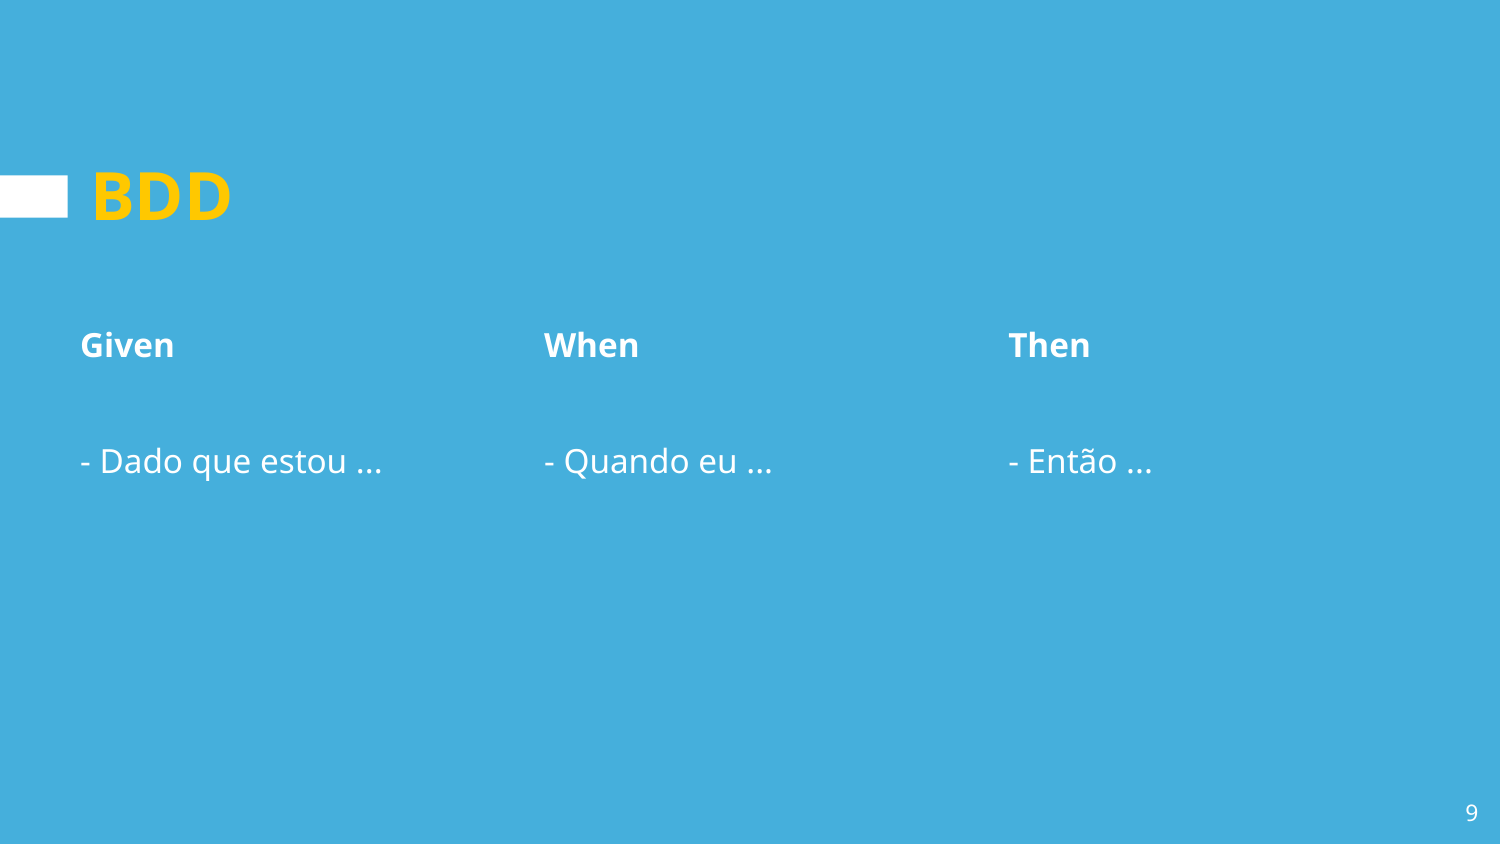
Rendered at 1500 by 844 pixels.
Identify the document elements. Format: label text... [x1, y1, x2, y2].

list Given - Dado que estou ... [65, 302, 507, 769]
title BDD [75, 73, 1425, 250]
list When - Quando eu ... [529, 302, 971, 769]
list Then - Então ... [993, 302, 1435, 769]
slide_number 9 [1403, 783, 1494, 832]
